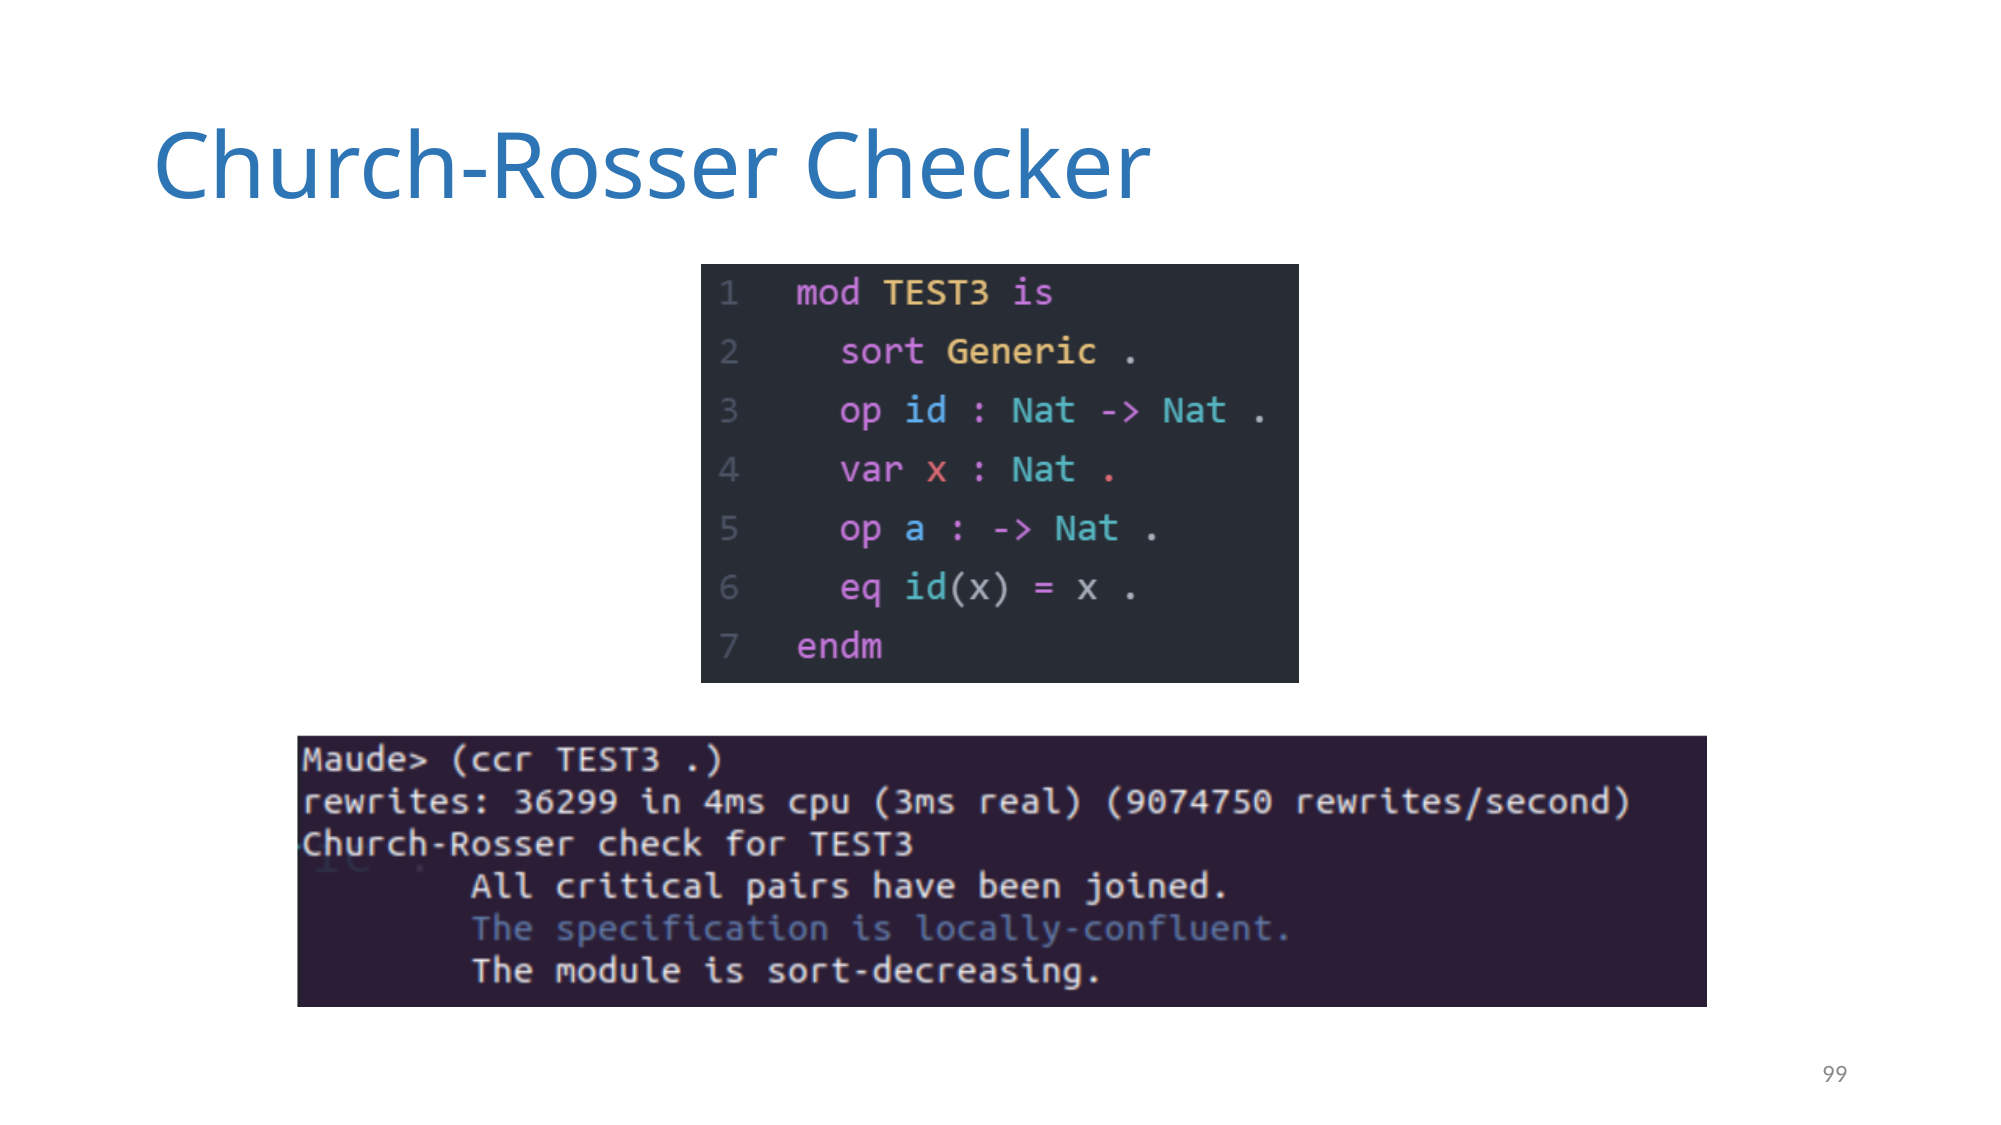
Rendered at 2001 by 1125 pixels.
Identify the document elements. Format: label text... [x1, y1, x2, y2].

text_box <number> [1412, 1042, 1863, 1103]
picture [293, 733, 1707, 1008]
text_box Church-Rosser Checker [137, 59, 1863, 278]
picture [700, 264, 1299, 683]
